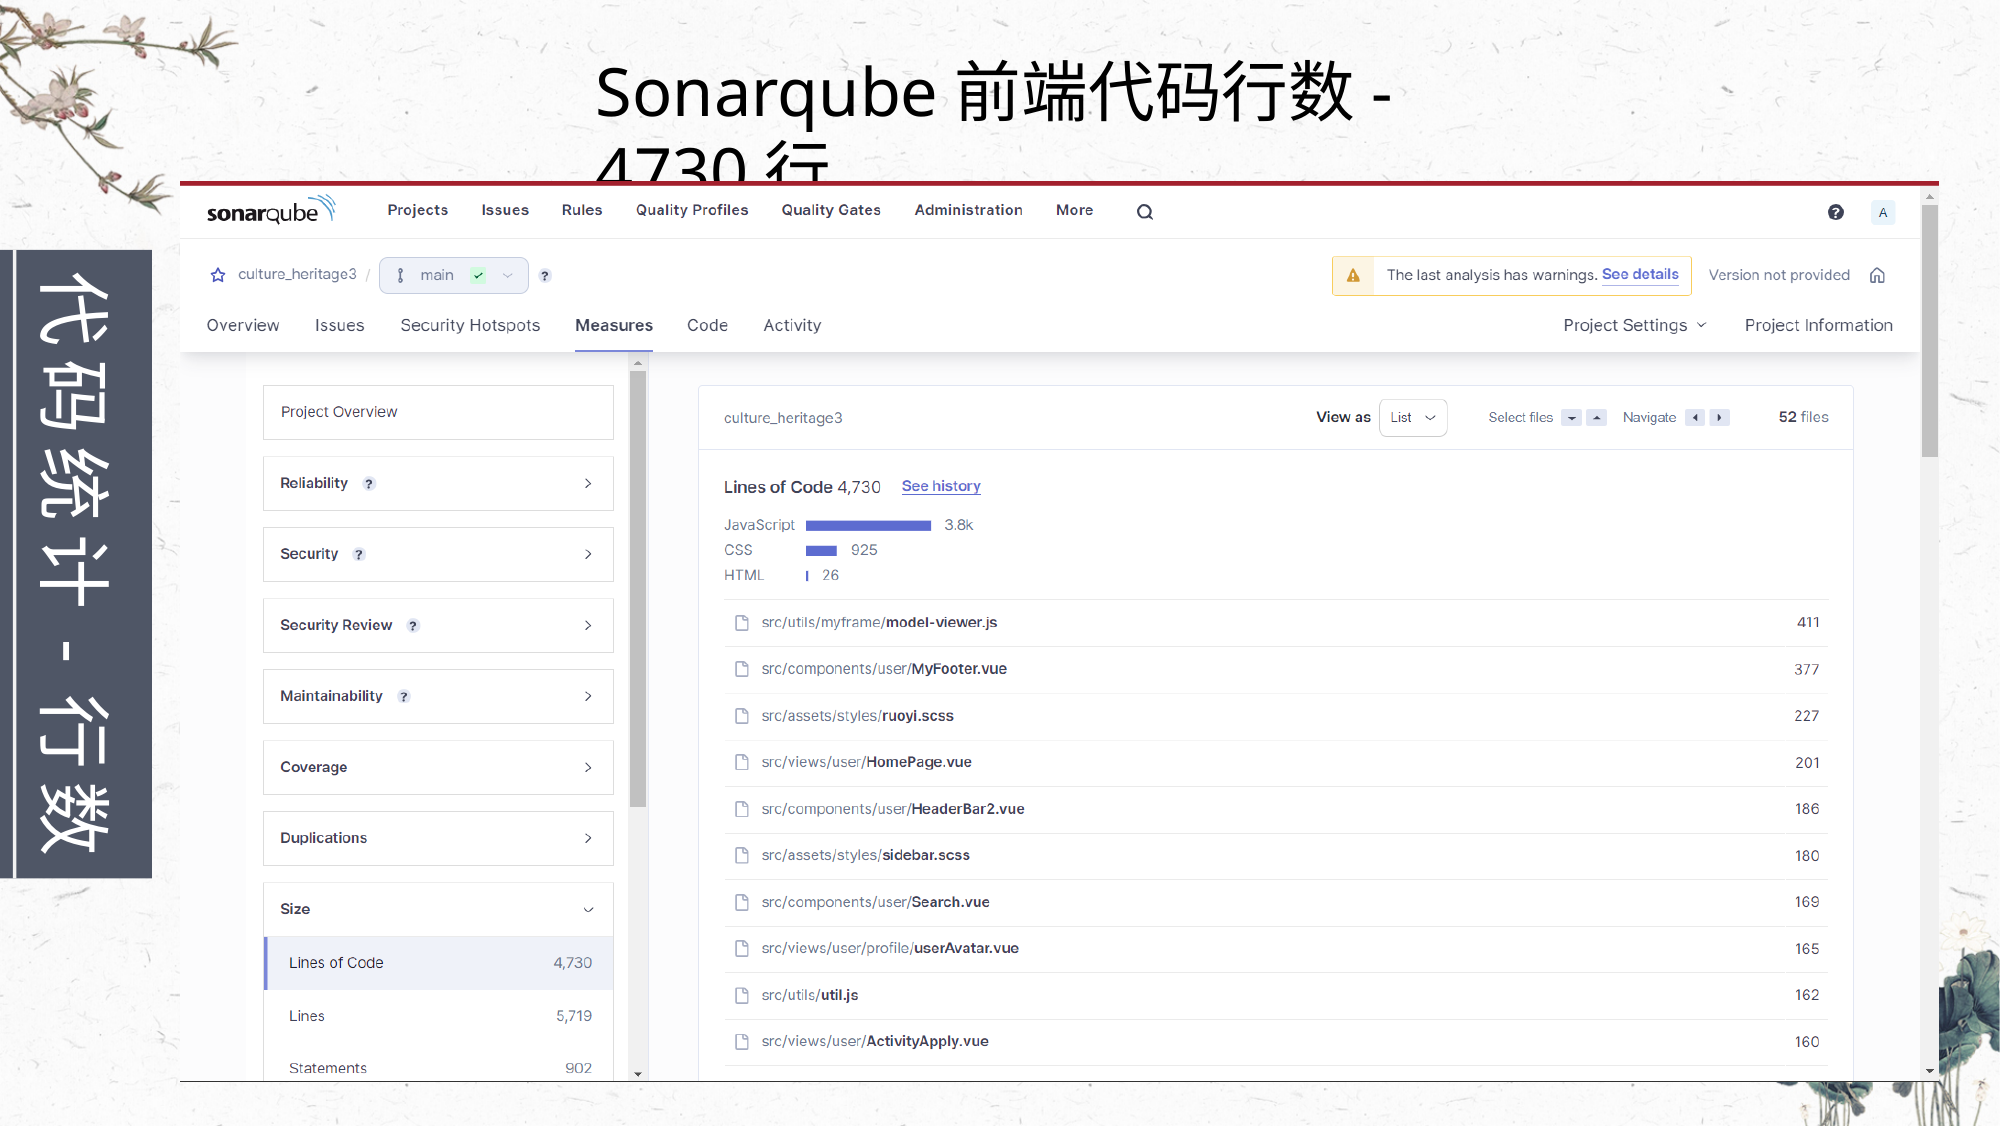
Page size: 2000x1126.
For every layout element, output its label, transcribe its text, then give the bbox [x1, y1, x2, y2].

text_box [0, 249, 153, 879]
text_box Sonarqube前端代码行数-4730行 [581, 42, 1537, 179]
picture [0, 0, 2000, 1126]
